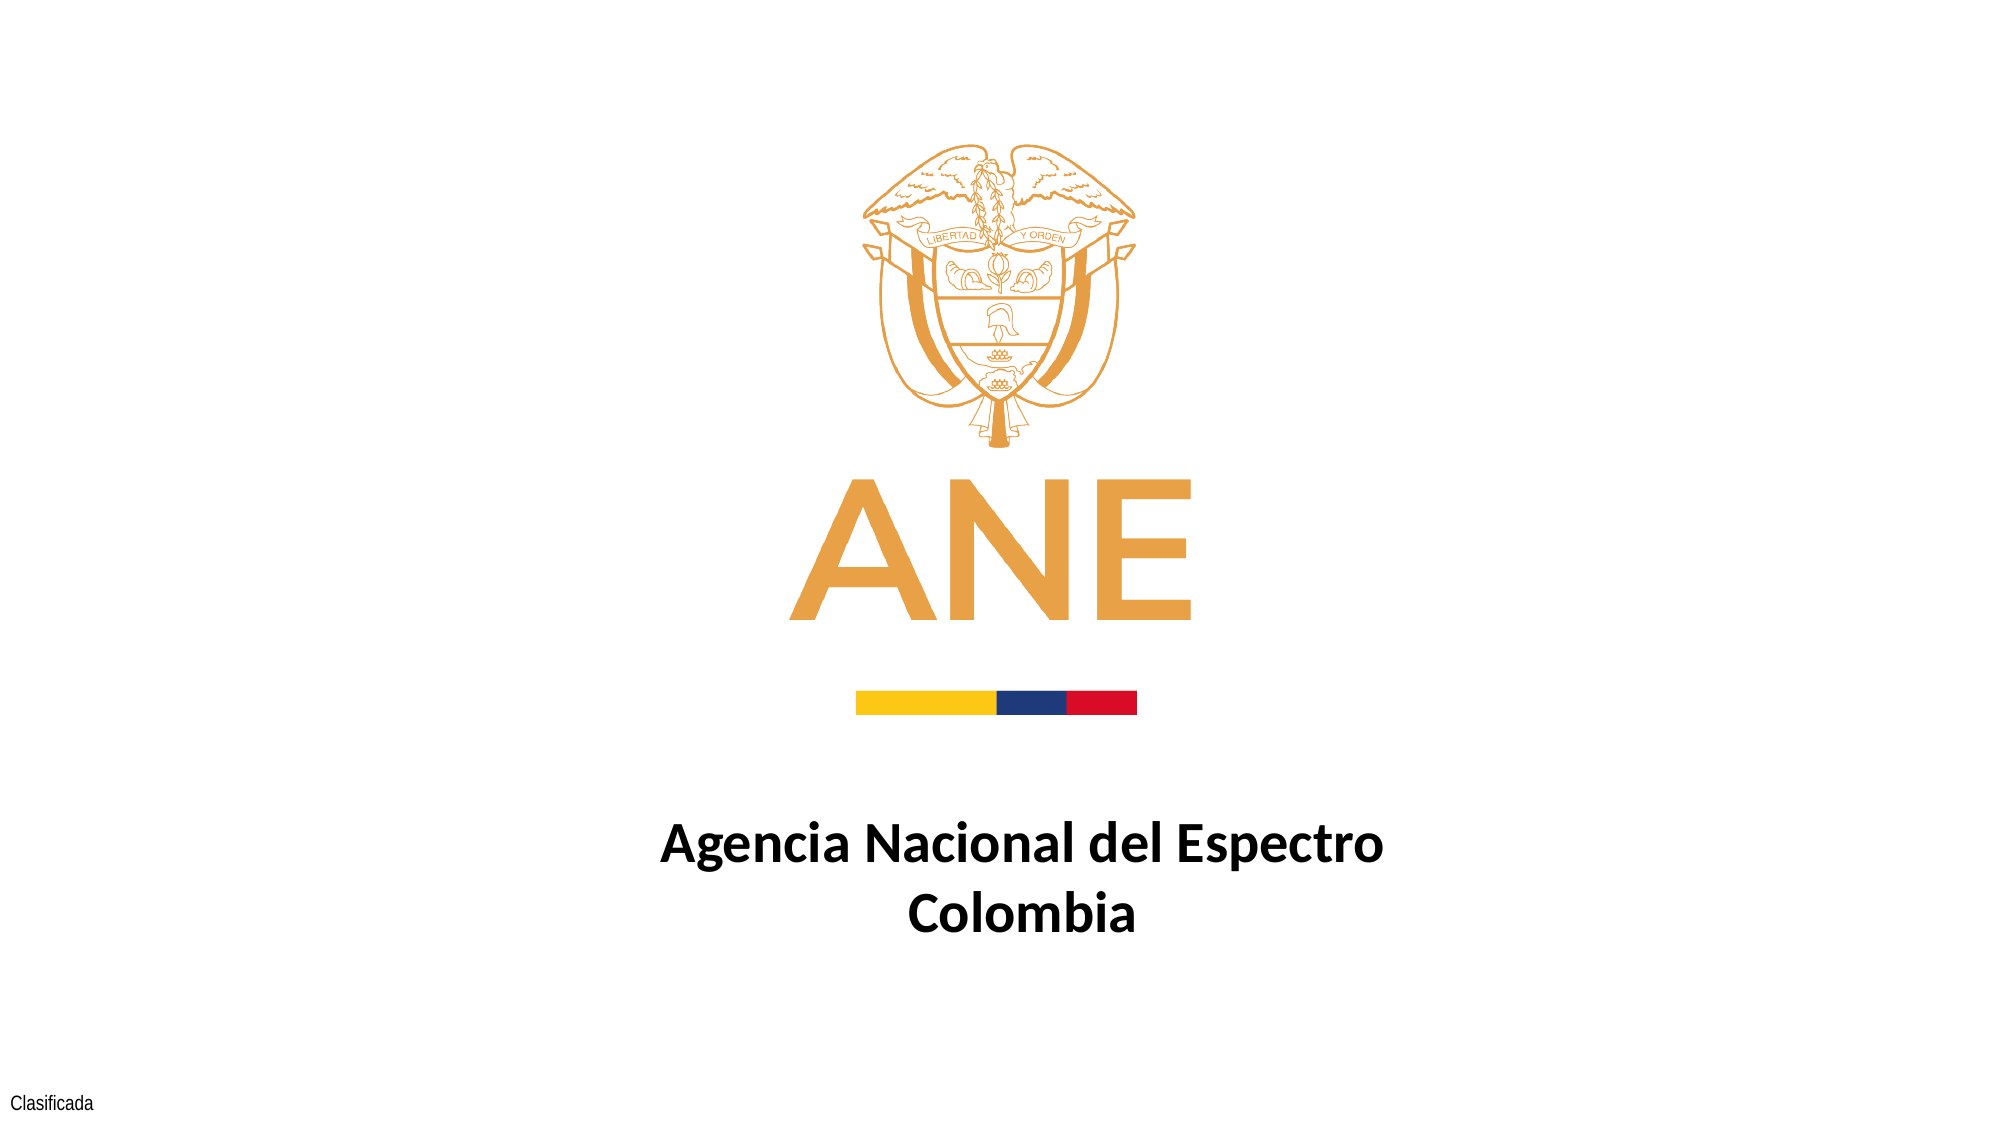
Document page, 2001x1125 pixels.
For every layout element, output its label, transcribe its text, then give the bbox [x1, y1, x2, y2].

picture [761, 131, 1239, 716]
text_box Agencia Nacional del Espectro Colombia [631, 796, 1415, 952]
